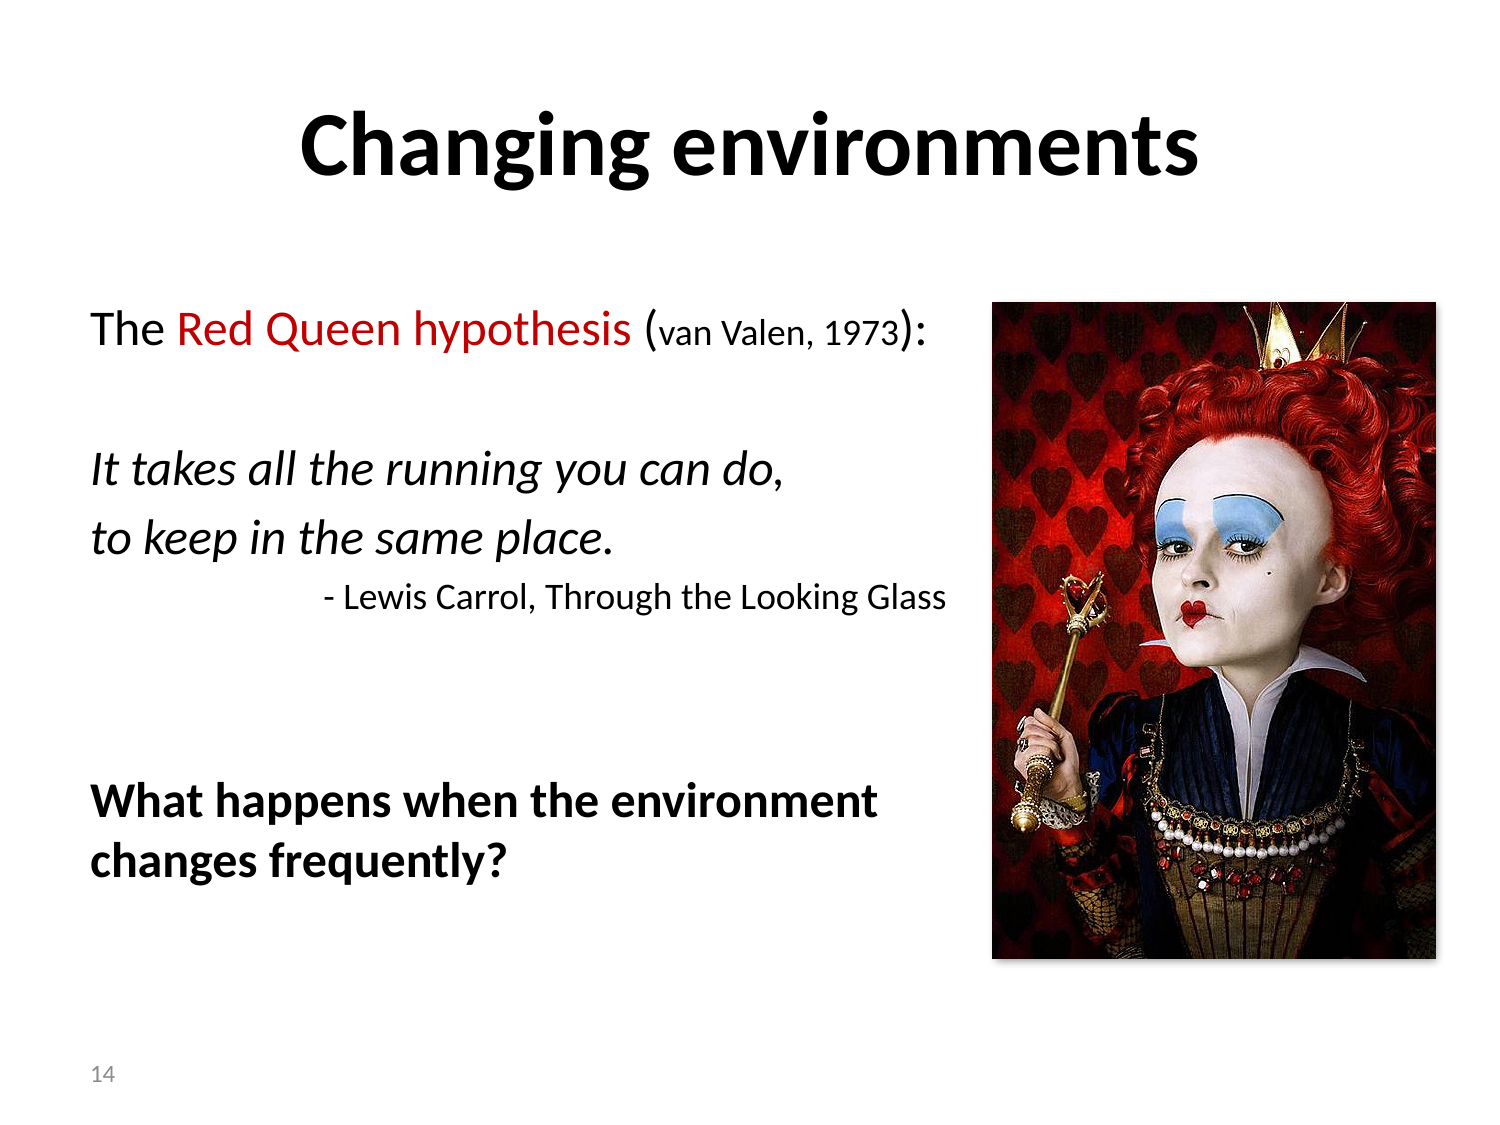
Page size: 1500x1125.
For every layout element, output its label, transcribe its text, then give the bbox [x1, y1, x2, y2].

slide_number 14 [75, 1042, 425, 1103]
title Changing environments [75, 45, 1425, 233]
list The Red Queen hypothesis (van Valen, 1973): It takes all the running you can do, to keep in the same place. - Lewis Carrol, Through the Looking Glass What happens when the environment changes frequently? [75, 287, 963, 1005]
picture [991, 302, 1436, 959]
